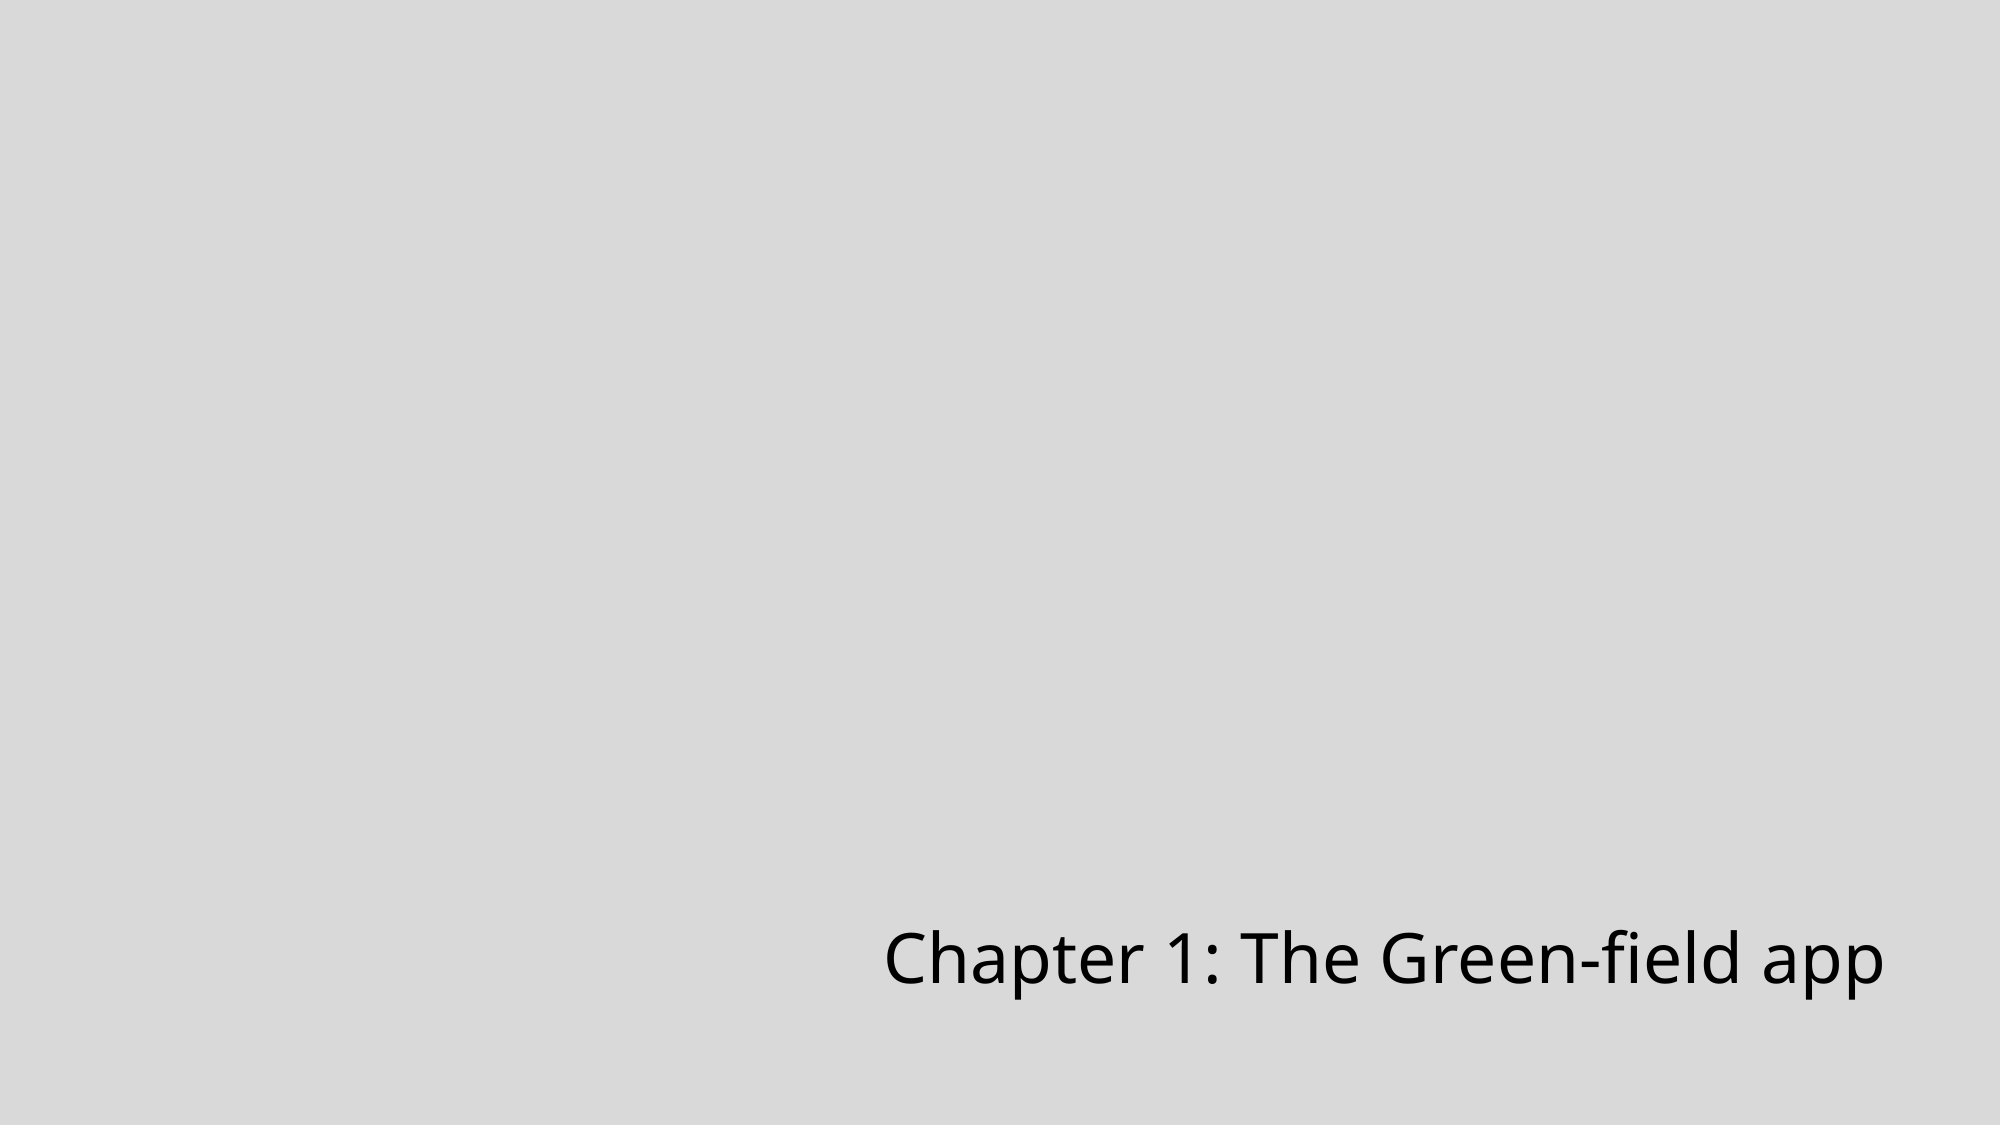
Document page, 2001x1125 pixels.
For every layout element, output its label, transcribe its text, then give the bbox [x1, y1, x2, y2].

title Chapter 1: The Green-field app [95, 915, 1904, 1007]
